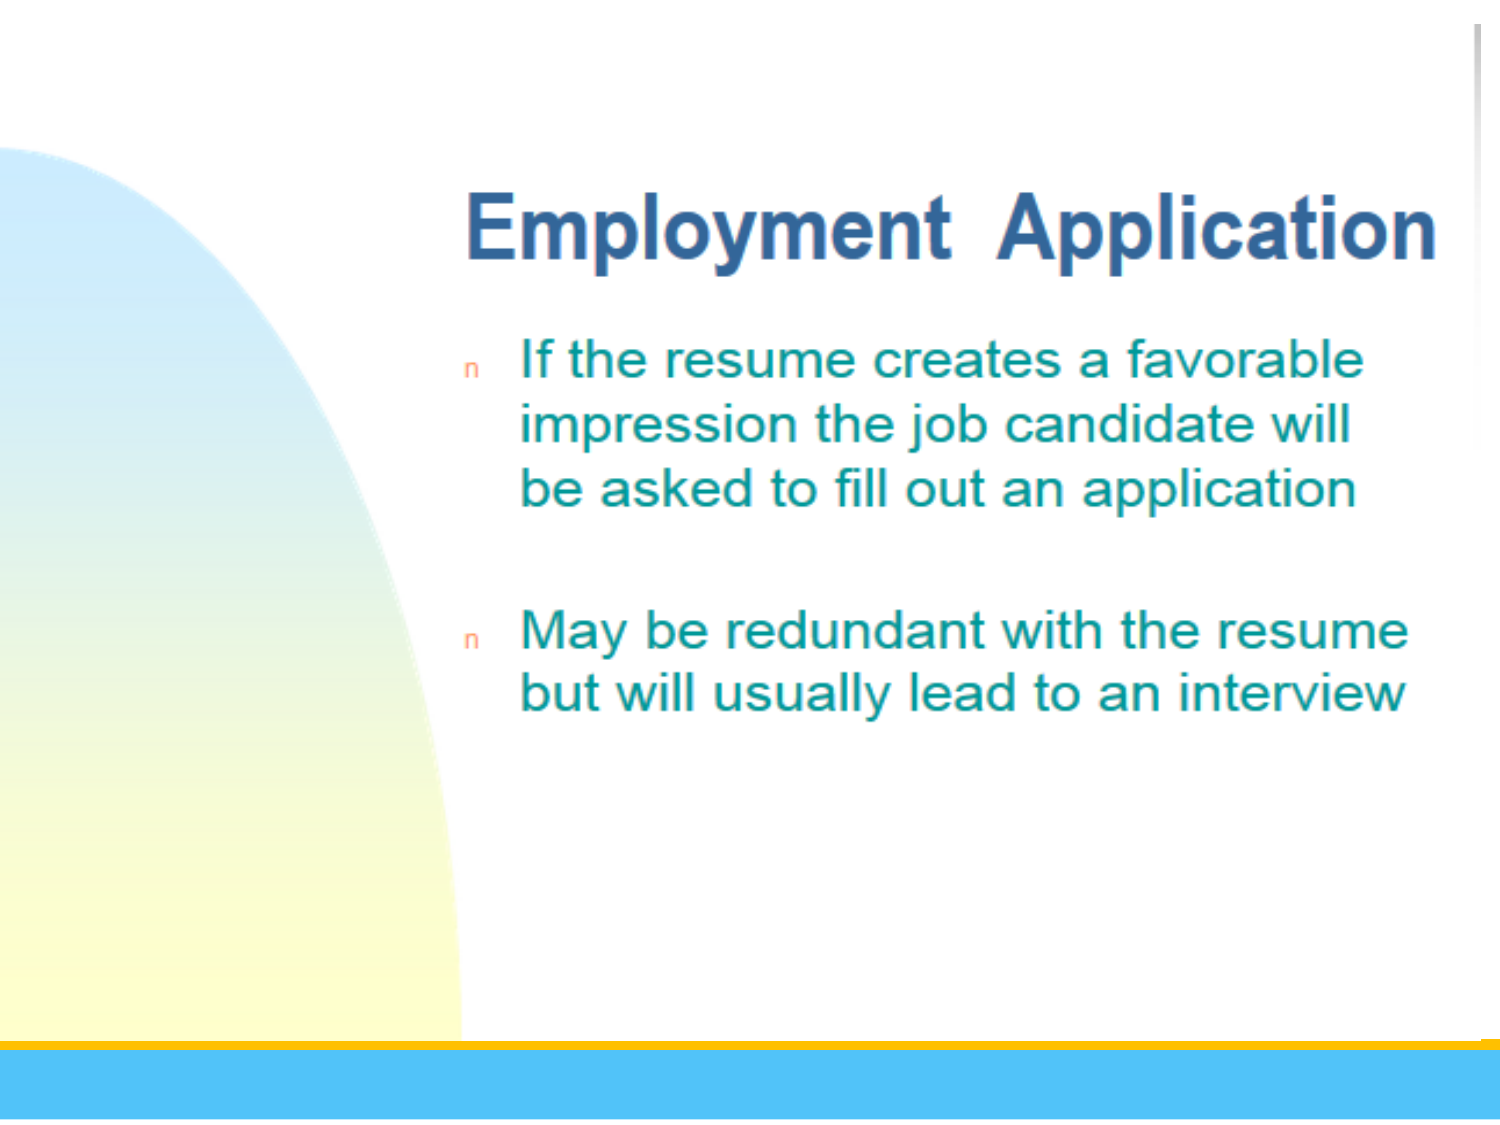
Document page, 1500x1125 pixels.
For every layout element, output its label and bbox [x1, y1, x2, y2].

picture [0, 24, 1482, 1041]
